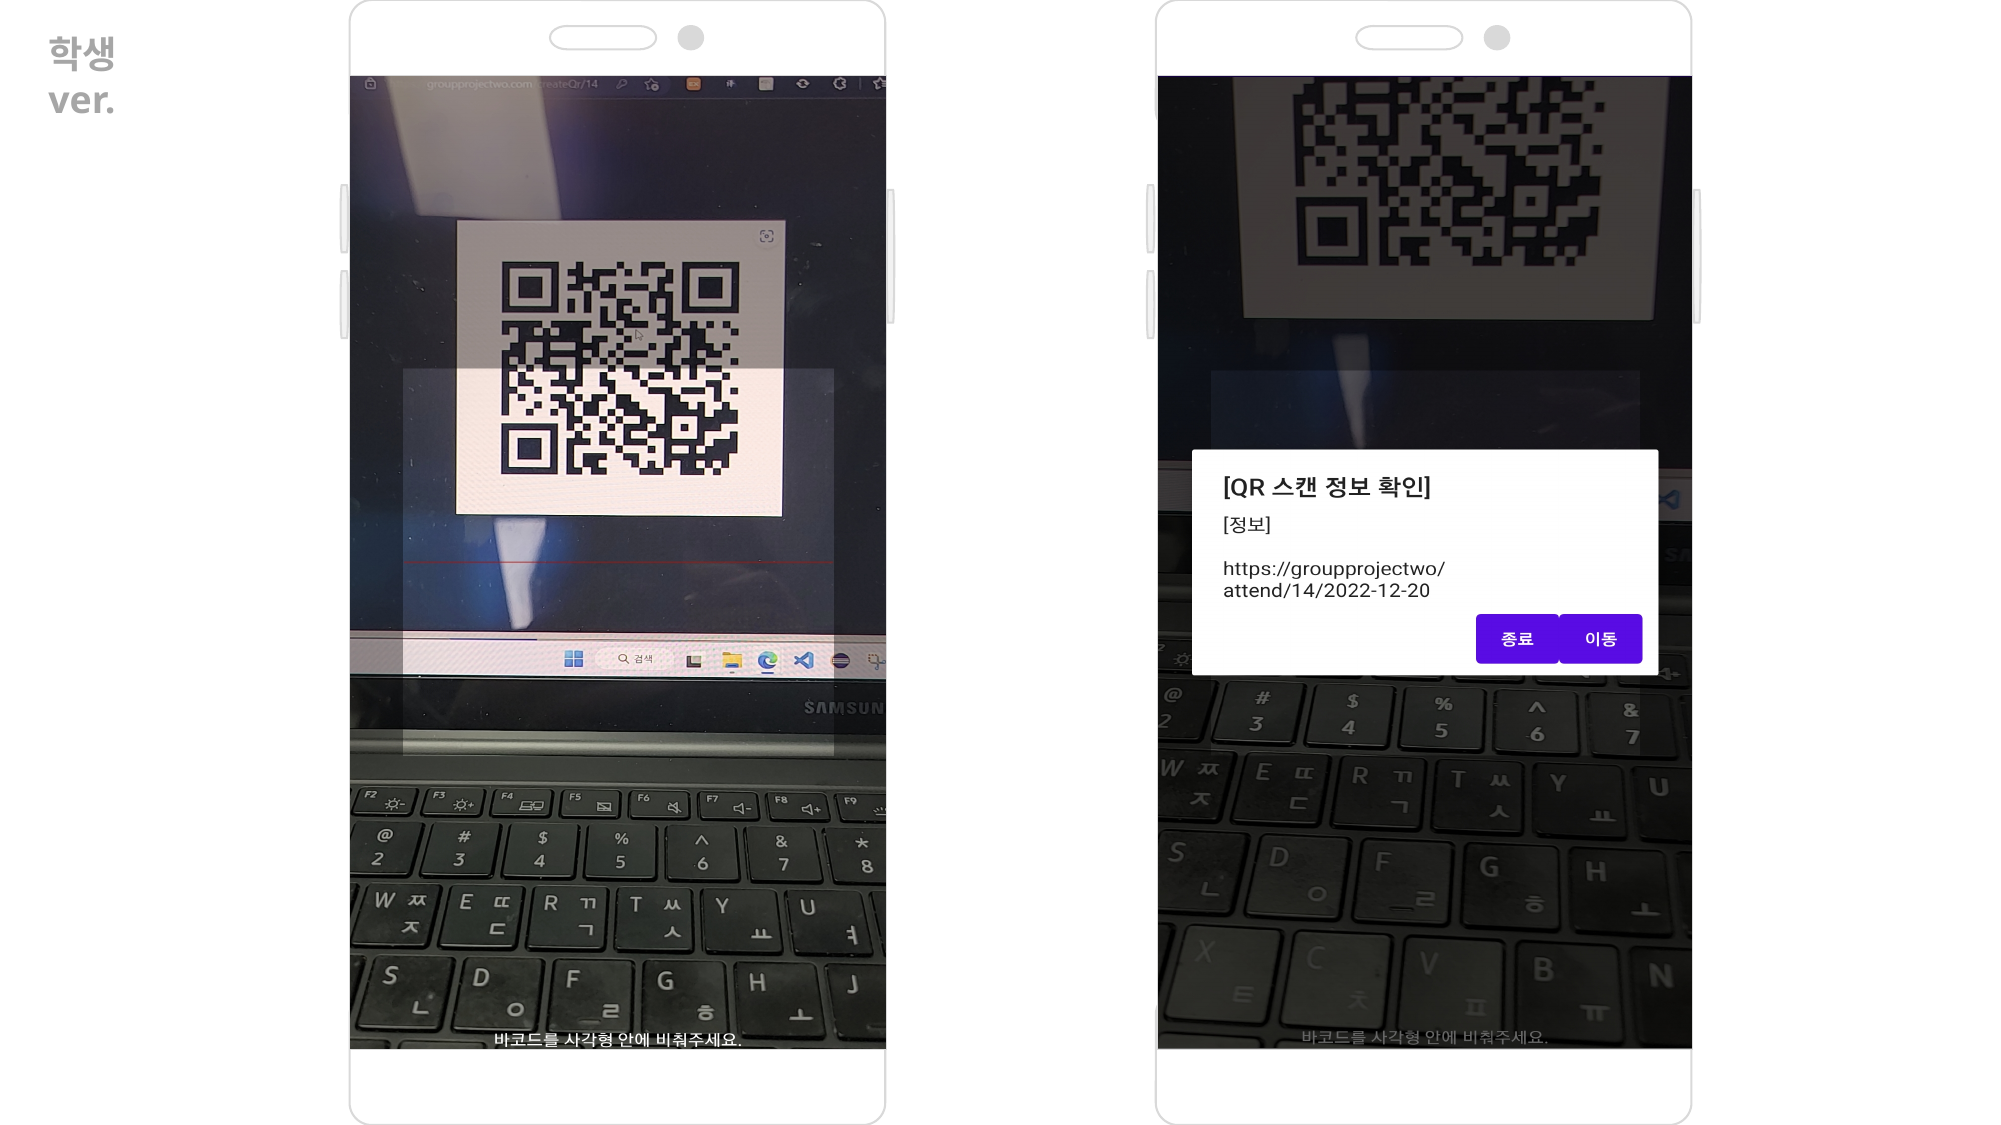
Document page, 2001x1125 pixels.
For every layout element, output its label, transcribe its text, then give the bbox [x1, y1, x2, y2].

text_box [1145, 184, 1156, 254]
text_box [1693, 188, 1702, 324]
text_box 학생 ver. [33, 23, 216, 129]
text_box [887, 188, 896, 324]
text_box [348, 1010, 887, 1125]
picture [349, 75, 887, 1050]
text_box [1154, 1004, 1693, 1125]
text_box [548, 24, 658, 51]
text_box [1145, 270, 1156, 340]
text_box [1483, 25, 1511, 51]
text_box [1154, 0, 1693, 121]
text_box [339, 184, 349, 254]
text_box [677, 25, 705, 51]
picture [1157, 75, 1693, 1050]
text_box [348, 0, 887, 115]
text_box [1355, 24, 1464, 51]
text_box [339, 270, 349, 340]
